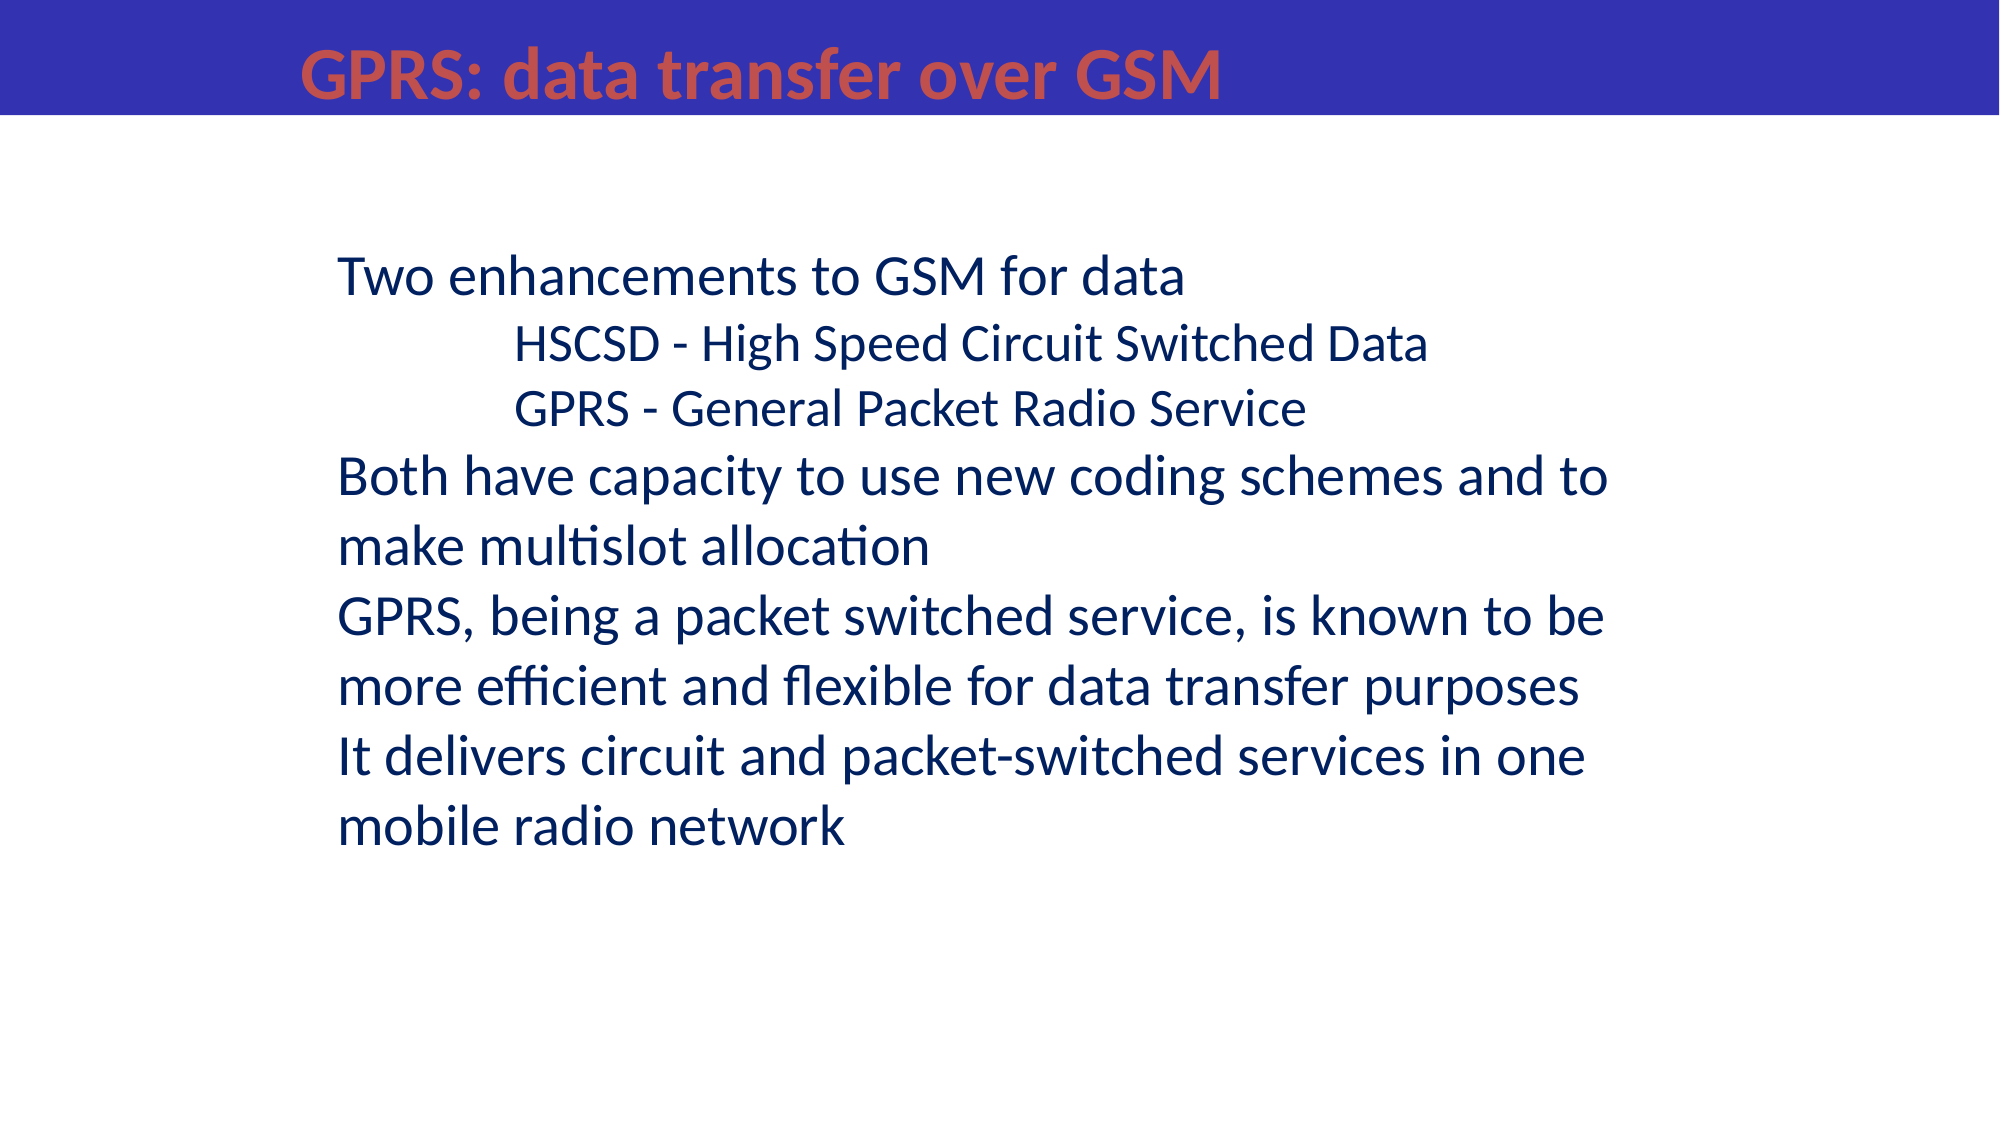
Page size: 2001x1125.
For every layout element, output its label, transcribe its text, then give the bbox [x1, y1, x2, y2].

title GPRS: data transfer over GSM [300, 24, 1713, 116]
list Two enhancements to GSM for data HSCSD - High Speed Circuit Switched Data GPRS - General Packet Radio Service Both have capacity to use new coding schemes and to make multislot allocation GPRS, being a packet switched service, is known to be more efficient and flexible for data transfer purposes It delivers circuit and packet-switched services in one mobile radio network [337, 237, 1675, 864]
